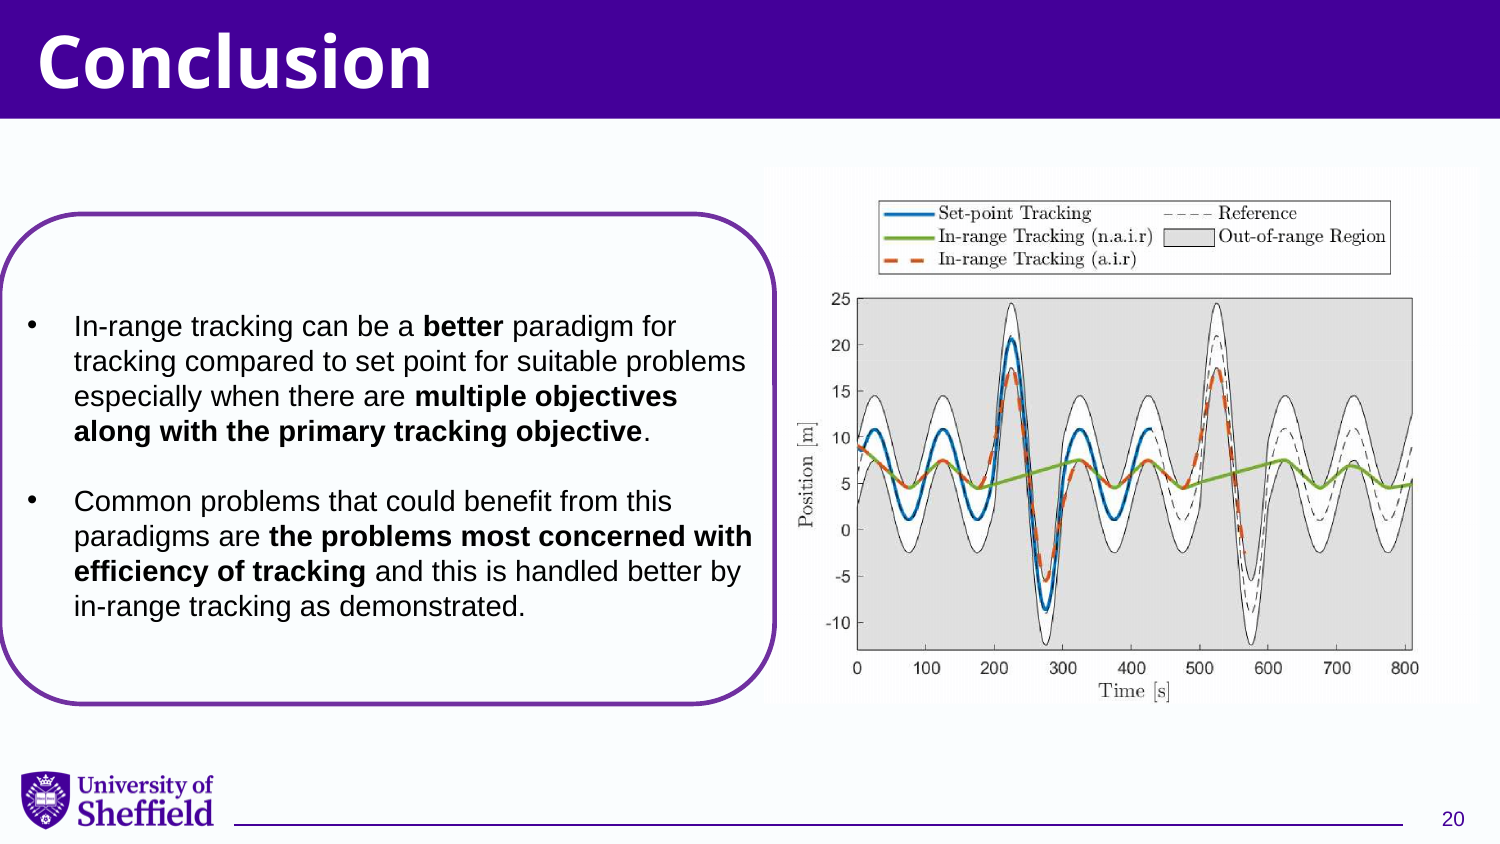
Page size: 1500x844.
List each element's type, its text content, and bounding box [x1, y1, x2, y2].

picture [764, 167, 1480, 705]
picture [21, 771, 214, 830]
text_box [0, 213, 759, 704]
slide_number 20 [1402, 786, 1480, 844]
title Conclusion [21, 12, 1366, 107]
